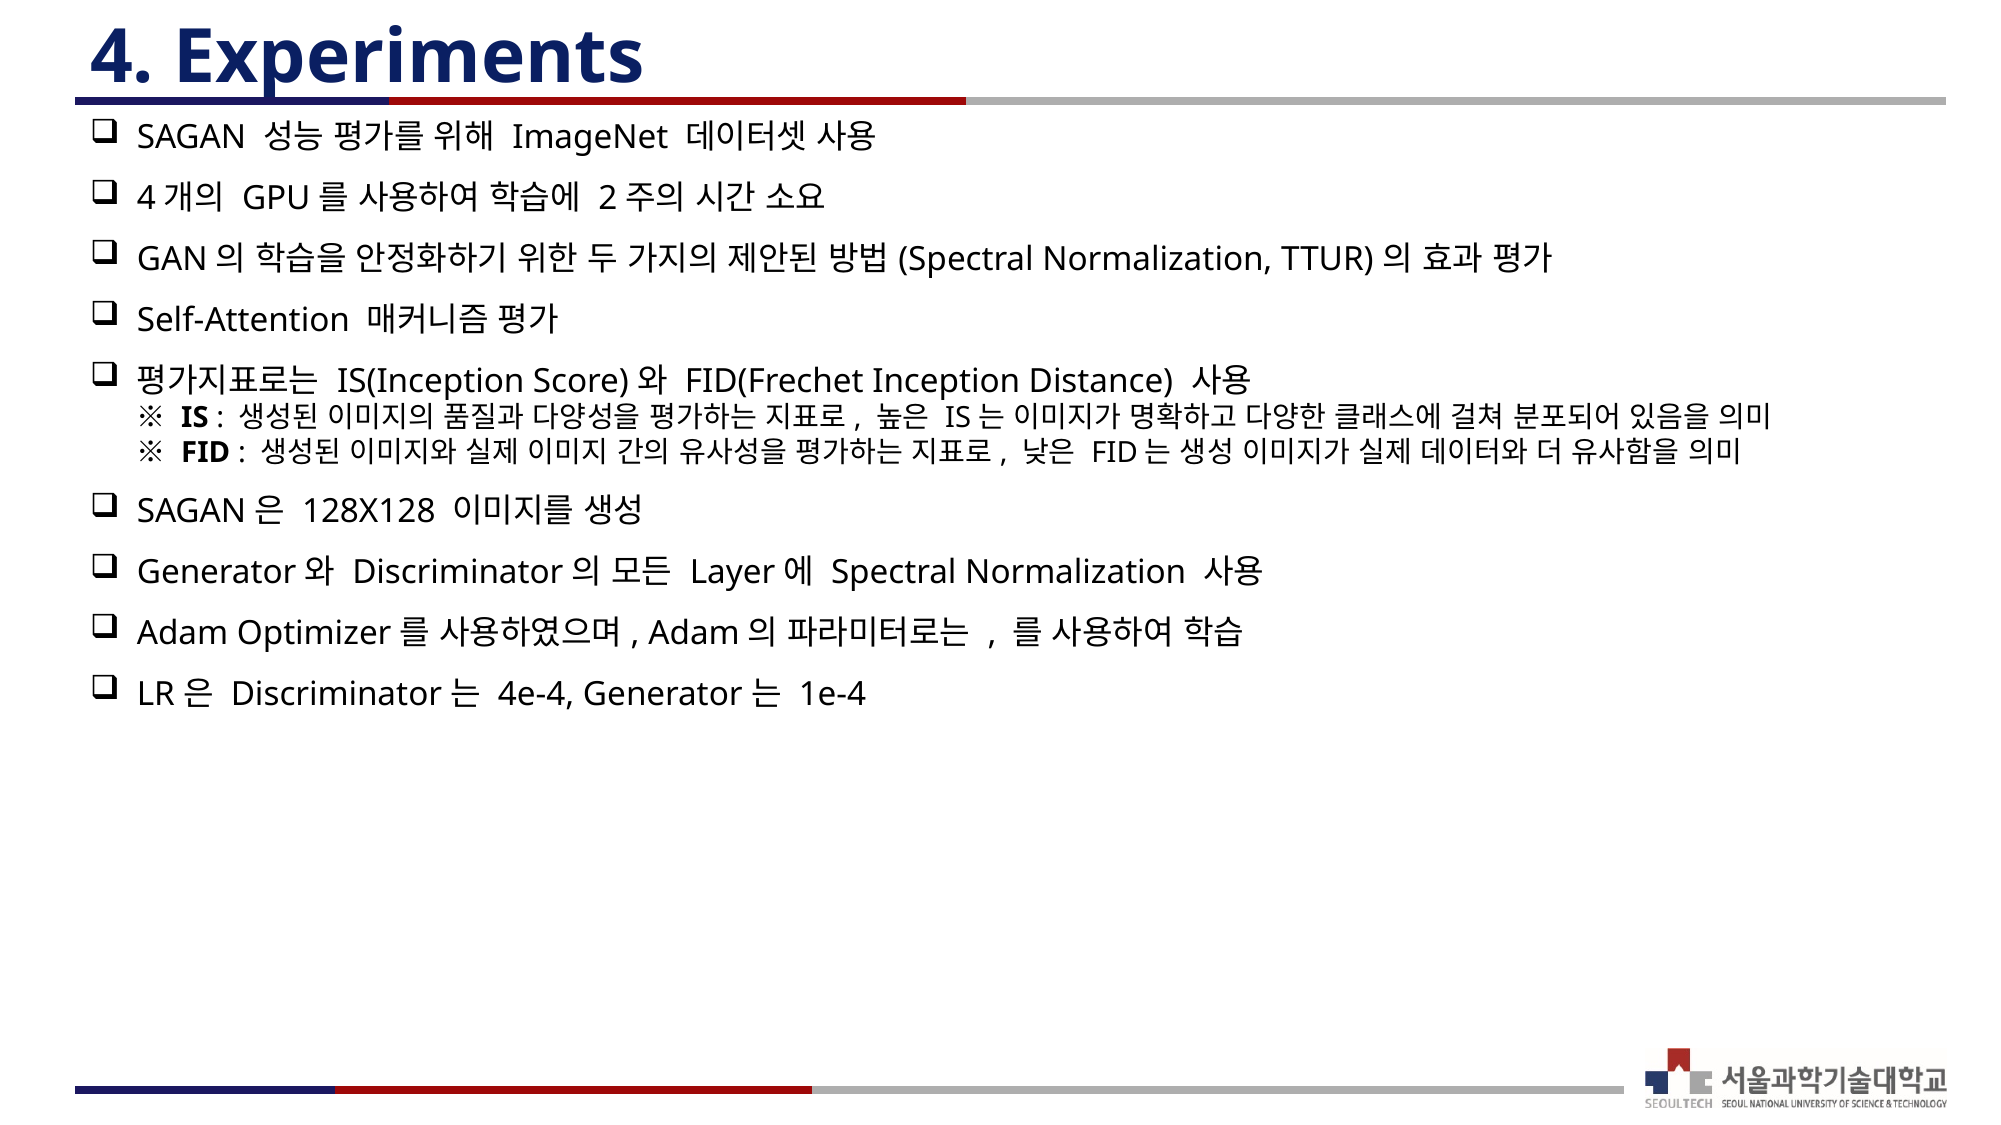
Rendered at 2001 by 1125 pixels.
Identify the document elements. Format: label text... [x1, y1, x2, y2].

table_header [75, 1086, 335, 1094]
picture [1645, 1048, 1947, 1109]
text_box 4. Experiments [75, 0, 1796, 97]
table_header [812, 1086, 1624, 1094]
table_header [335, 1086, 812, 1094]
table_header [389, 97, 966, 105]
table_header [75, 97, 389, 105]
table_header [966, 97, 1946, 105]
